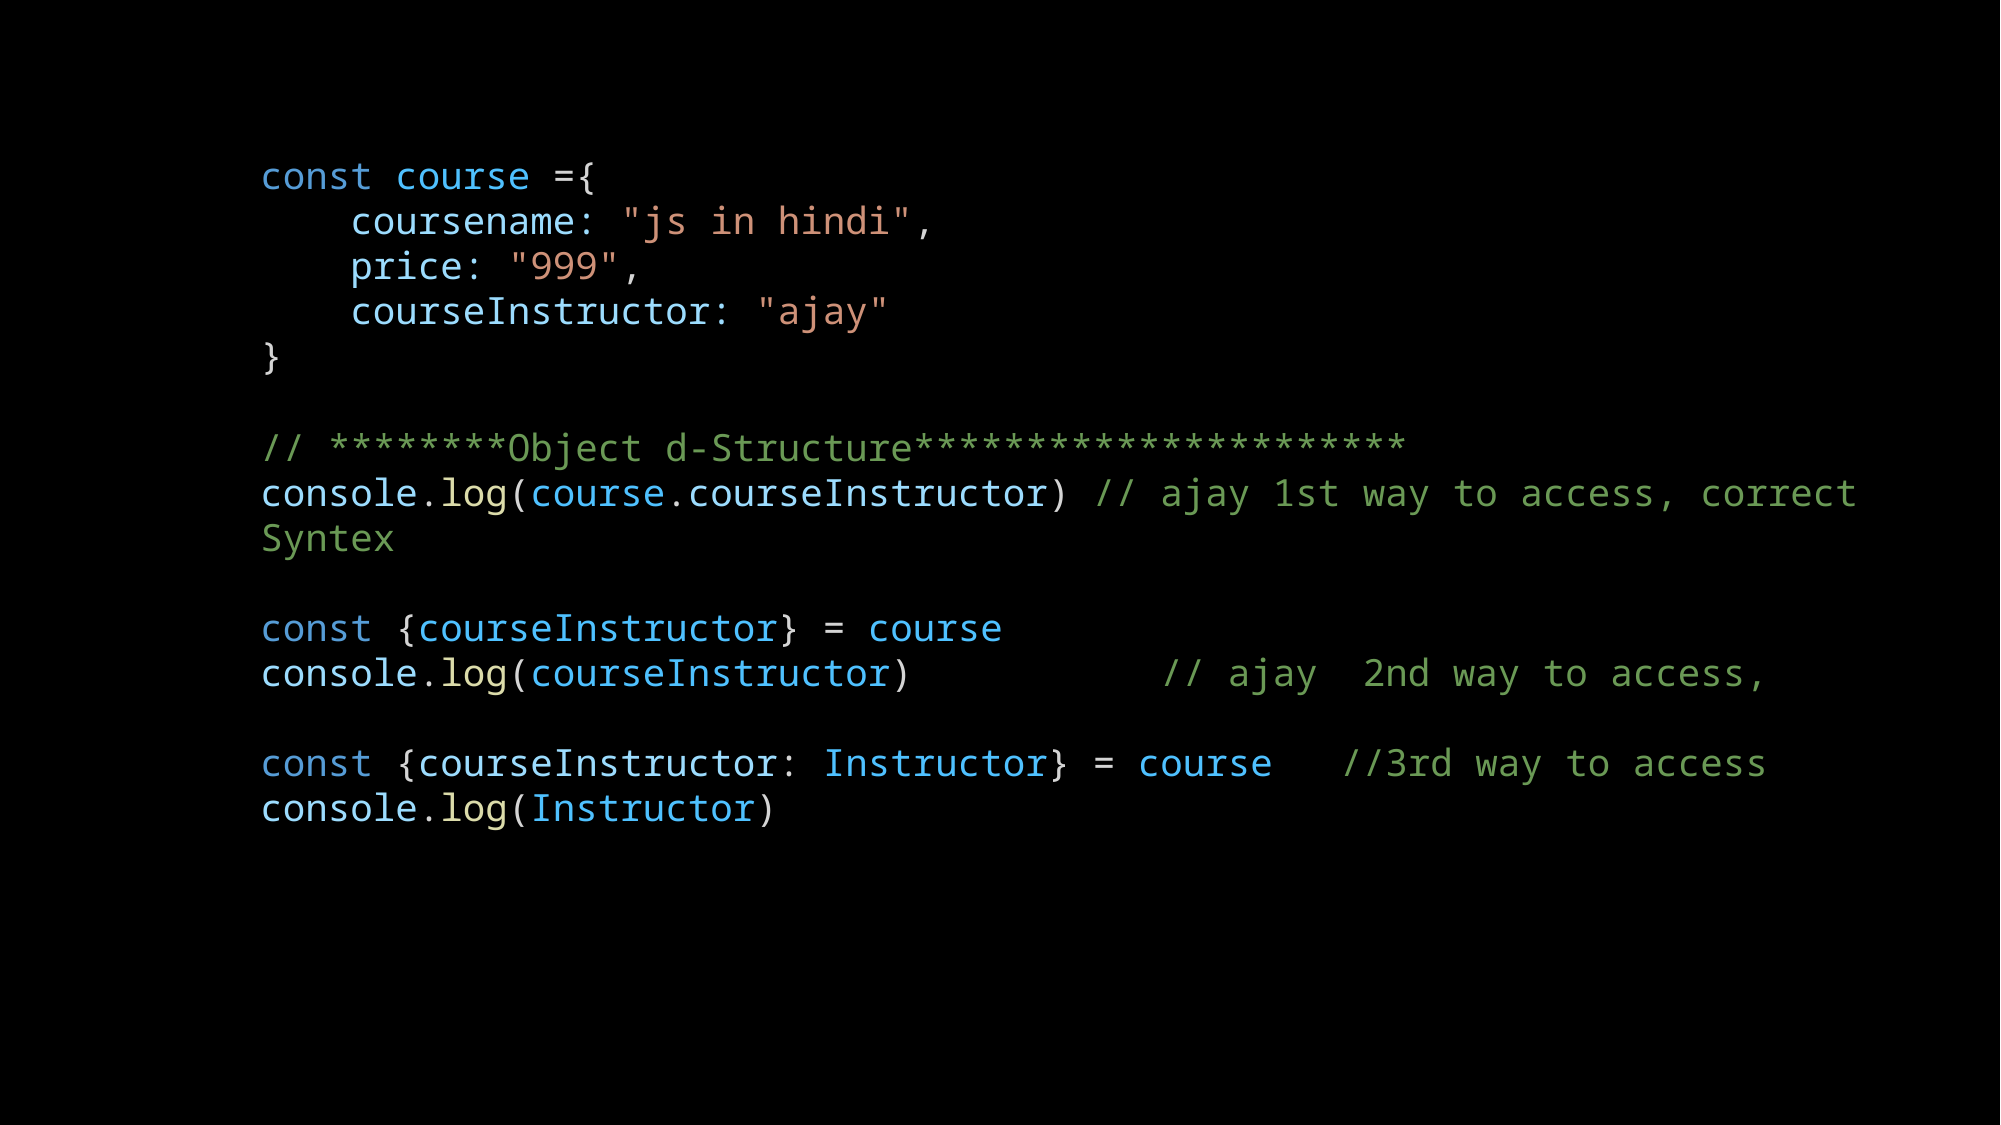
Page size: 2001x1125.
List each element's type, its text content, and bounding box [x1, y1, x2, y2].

text_box // ********Object d-Structure********************** console.log(course.courseInstructor) // ajay 1st way to access, correct Syntex const {courseInstructor} = course console.log(courseInstructor) // ajay 2nd way to access, const {courseInstructor: Instructor} = course //3rd way to access console.log(Instructor) [245, 416, 1941, 836]
text_box const course ={ coursename: "js in hindi", price: "999", courseInstructor: "ajay" } [245, 144, 1246, 385]
